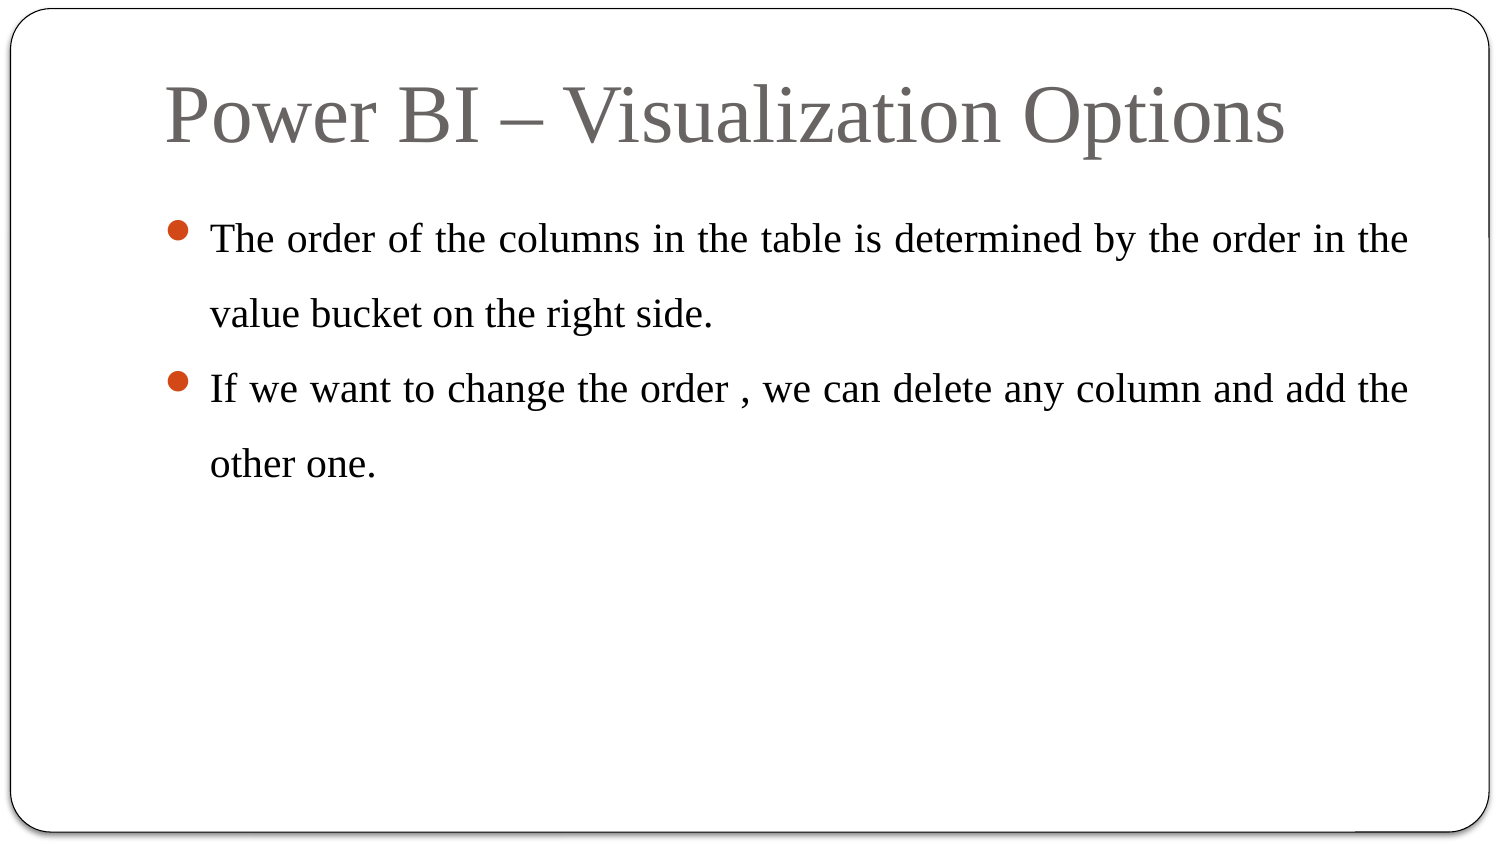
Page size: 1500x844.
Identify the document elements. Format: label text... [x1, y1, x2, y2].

title Power BI – Visualization Options [150, 33, 1425, 175]
list The order of the columns in the table is determined by the order in the value bucket on the right side. If we want to change the order , we can delete any column and add the other one. [150, 178, 1425, 741]
